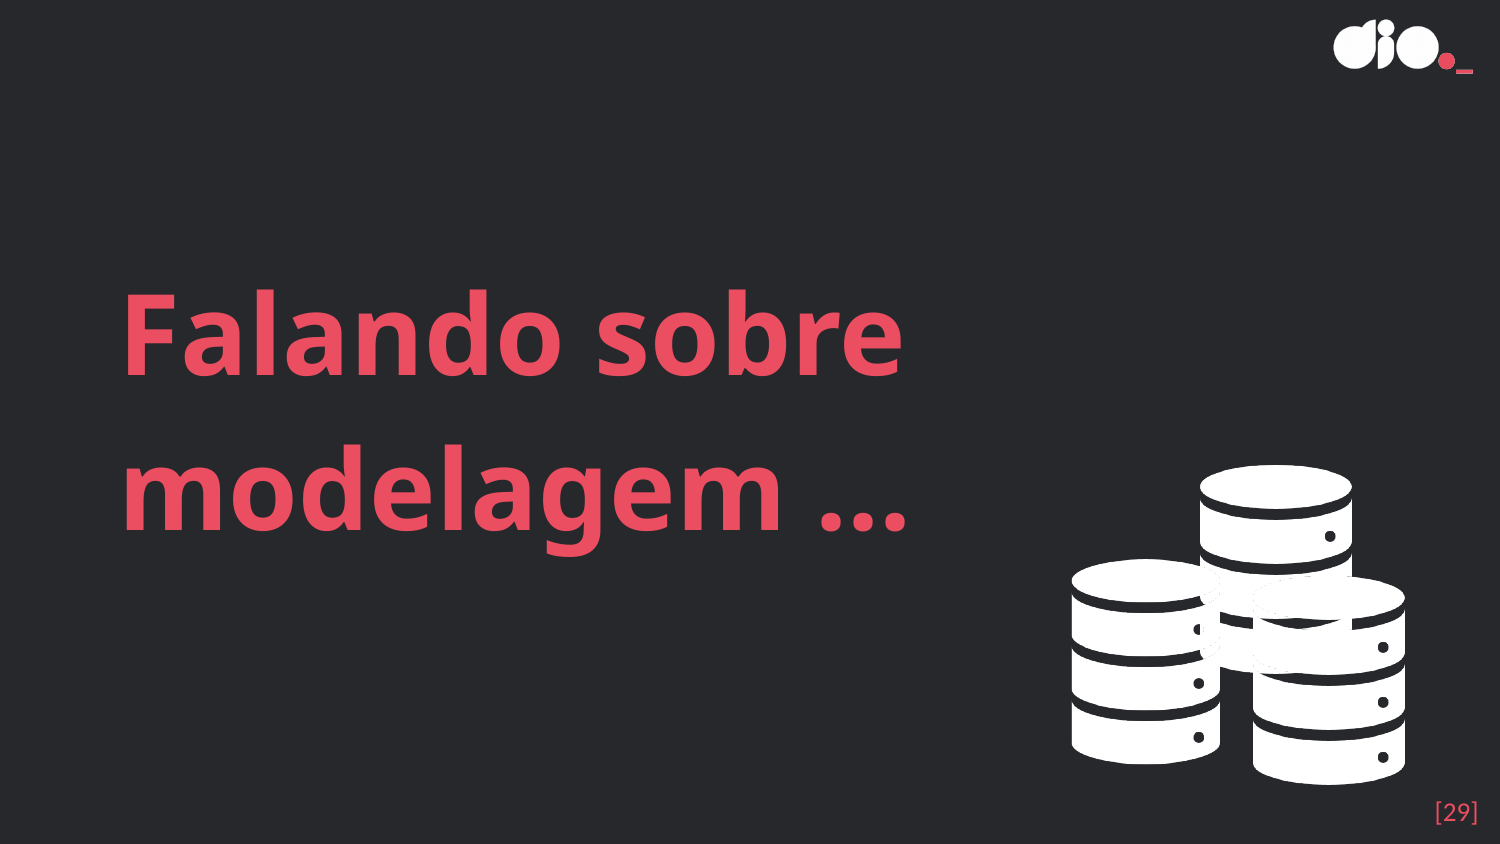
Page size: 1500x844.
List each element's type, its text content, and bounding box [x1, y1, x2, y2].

text_box Falando sobre modelagem ... [103, 227, 1280, 493]
picture [1332, 19, 1474, 75]
slide_number [29] [1403, 779, 1494, 844]
picture [1017, 436, 1459, 812]
